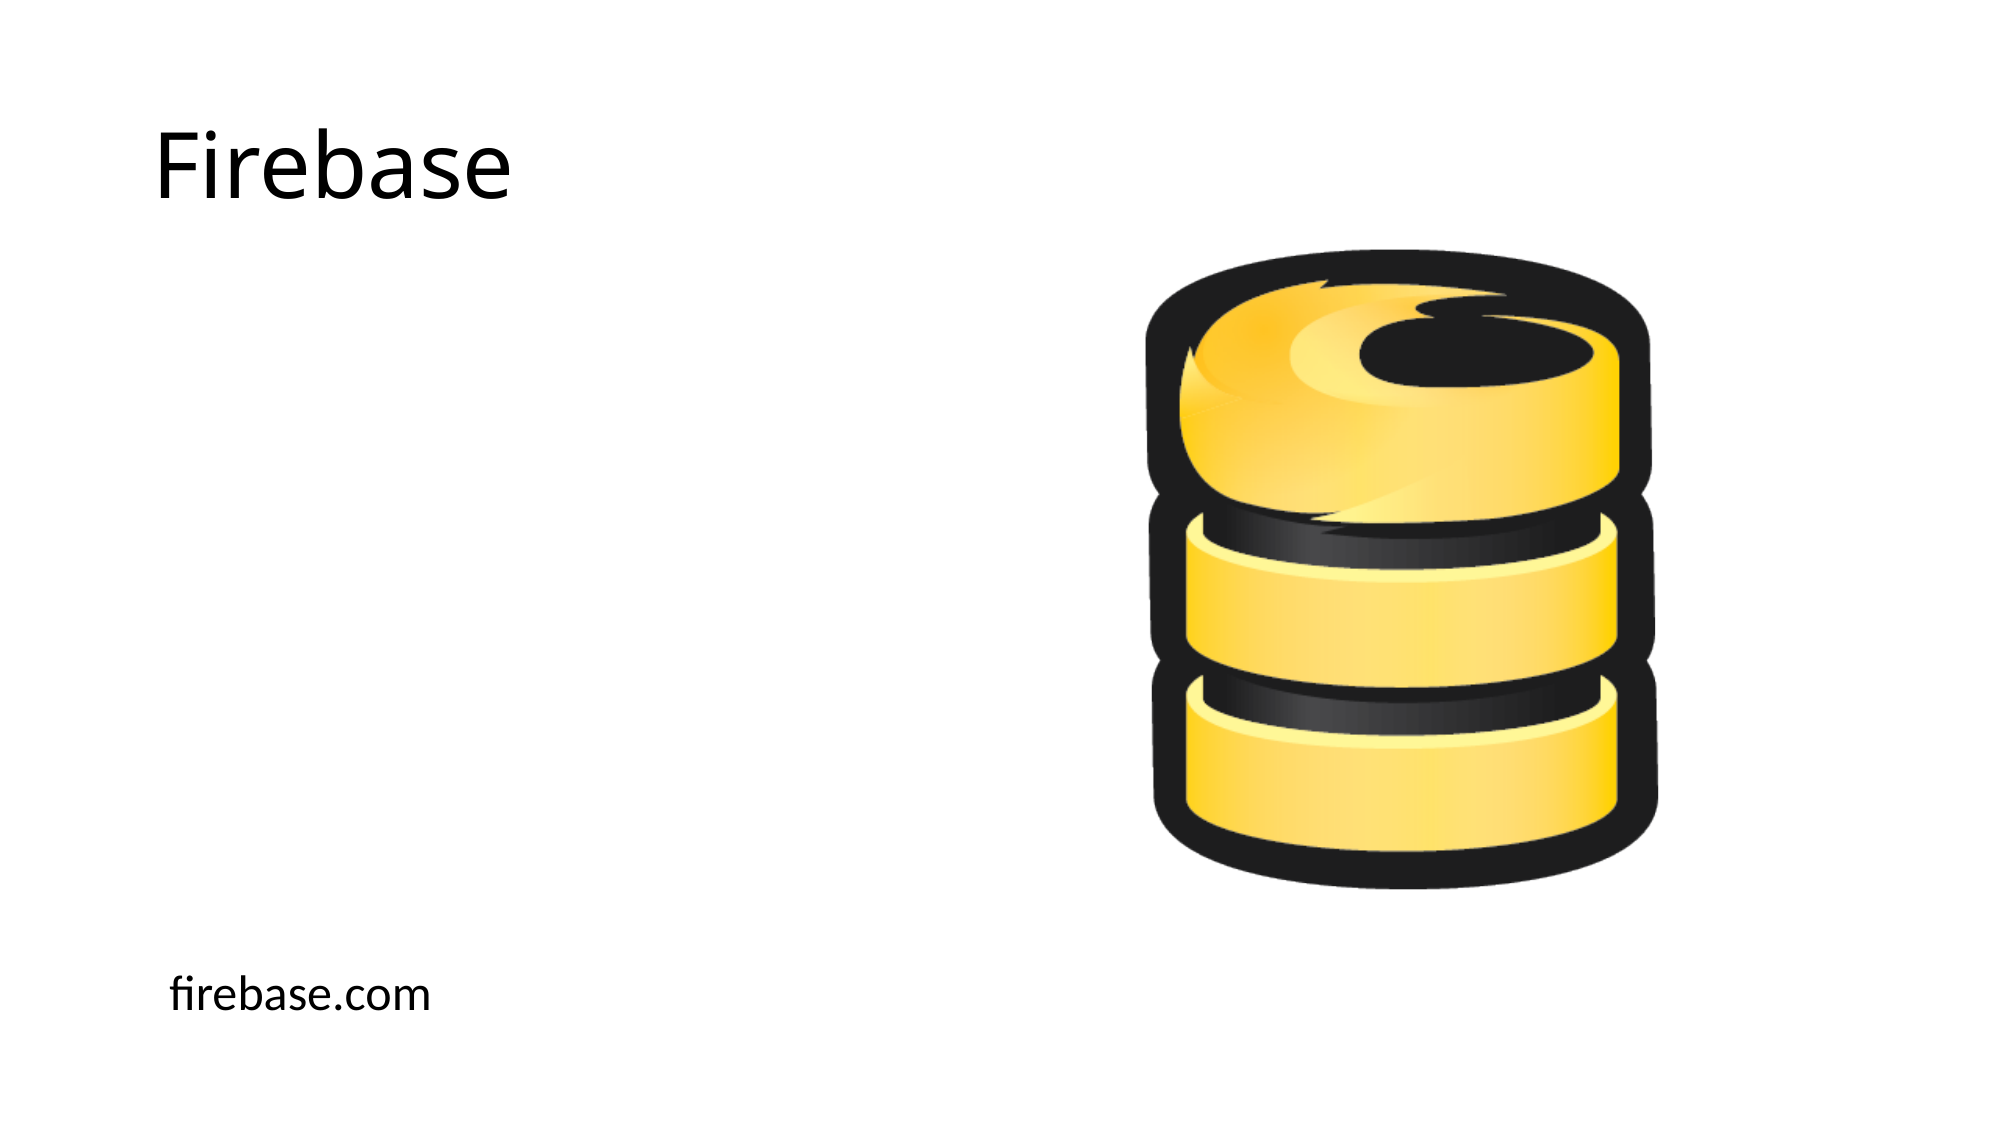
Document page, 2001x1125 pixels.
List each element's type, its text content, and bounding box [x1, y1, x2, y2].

picture [1047, 223, 1751, 929]
text_box firebase.com [154, 953, 447, 1029]
title Firebase [137, 59, 1863, 278]
